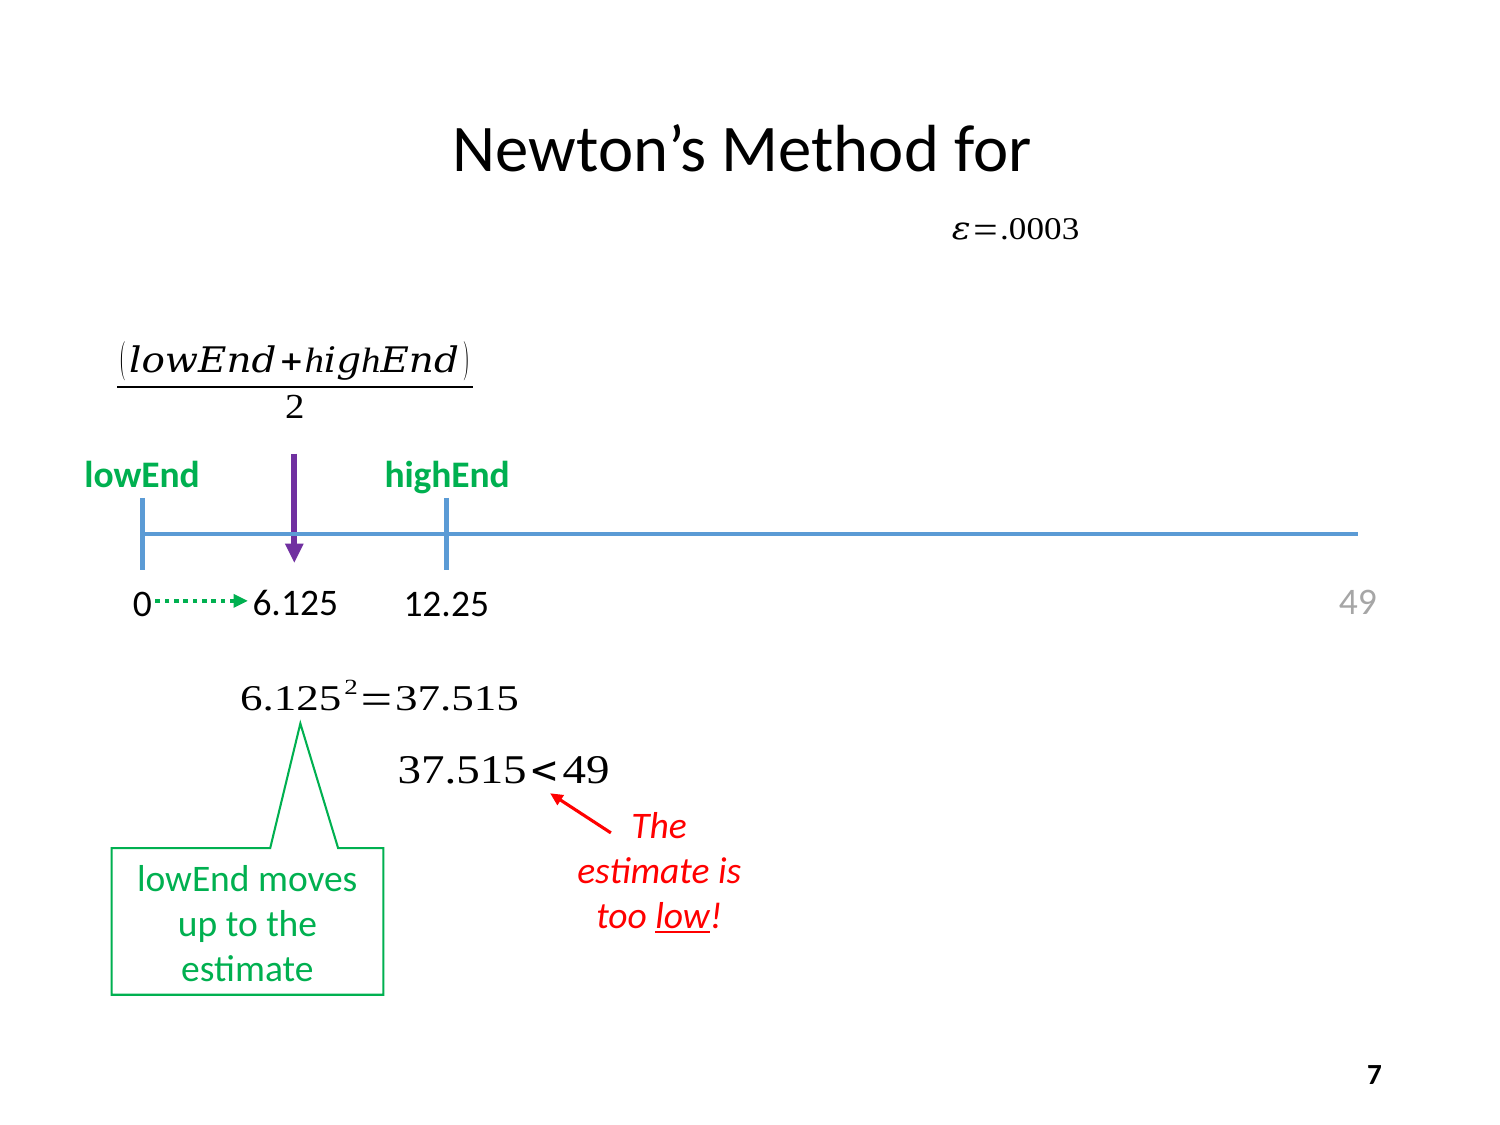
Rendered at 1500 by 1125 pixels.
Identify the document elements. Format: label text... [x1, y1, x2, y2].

text_box 49 [1323, 569, 1393, 630]
text_box 12.25 [371, 571, 521, 631]
text_box lowEnd [61, 442, 223, 503]
text_box highEnd [366, 442, 529, 503]
slide_number 7 [1059, 1042, 1397, 1103]
text_box The estimate is too low! [554, 793, 764, 944]
text_box lowEnd moves up to the estimate [110, 719, 385, 996]
text_box 6.125 [220, 570, 370, 631]
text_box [550, 793, 611, 833]
text_box 0 [108, 571, 177, 631]
